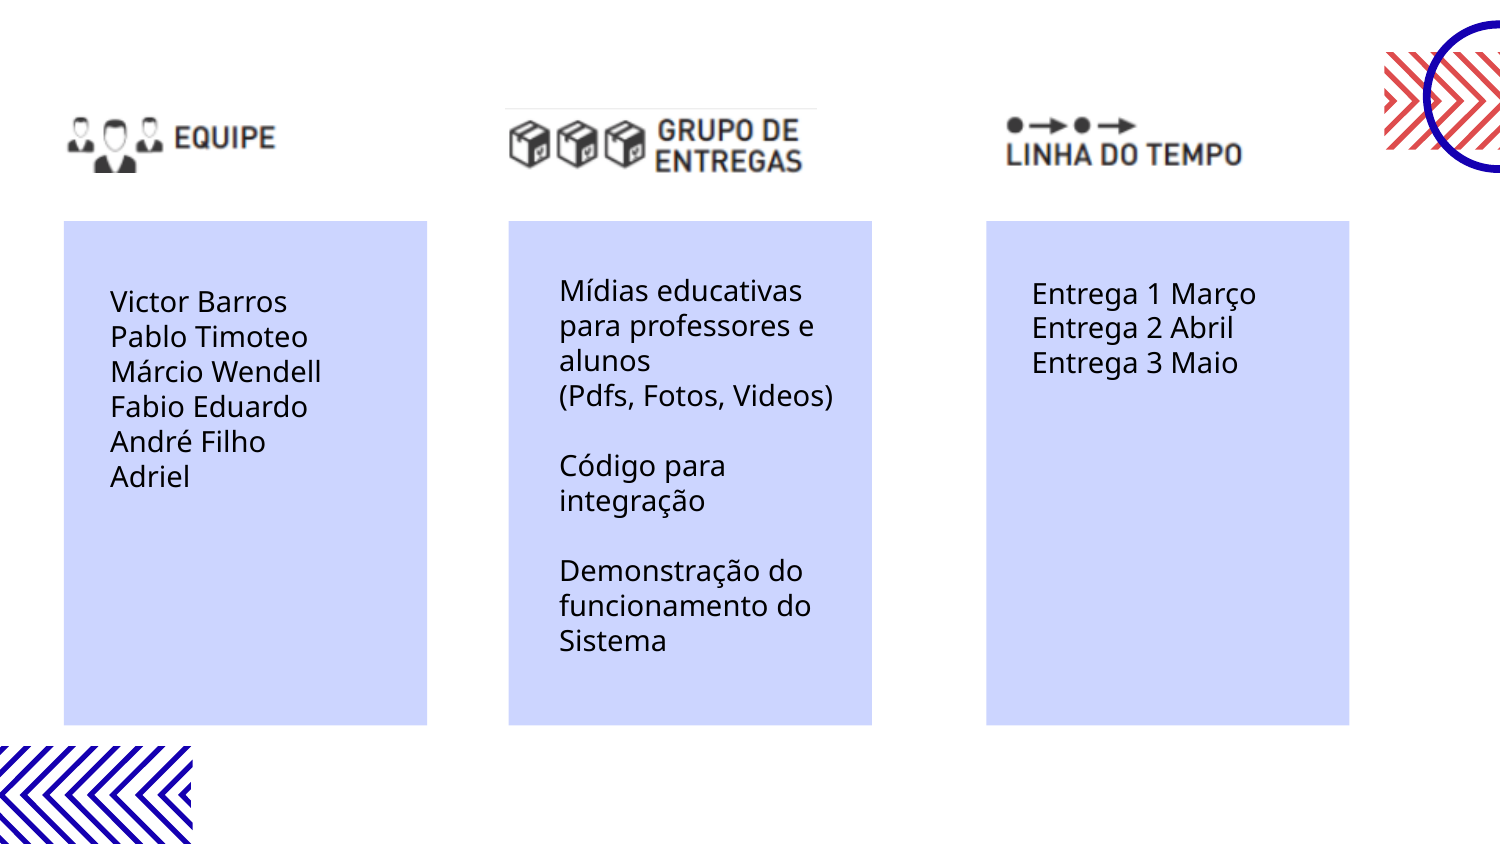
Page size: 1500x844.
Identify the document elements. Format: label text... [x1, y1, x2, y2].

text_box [1384, 20, 1500, 174]
picture [63, 113, 324, 174]
text_box Entrega 1 Março Entrega 2 Abril Entrega 3 Maio [1016, 259, 1315, 490]
text_box [986, 221, 1350, 726]
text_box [0, 745, 193, 844]
text_box [508, 221, 872, 726]
picture [993, 106, 1271, 181]
text_box Mídias educativas para professores e alunos (Pdfs, Fotos, Videos) Código para integração Demonstração do funcionamento do Sistema [544, 257, 867, 713]
picture [505, 107, 817, 179]
text_box Victor Barros Pablo Timoteo Márcio Wendell Fabio Eduardo André Filho Adriel [95, 268, 369, 543]
text_box [63, 221, 428, 726]
